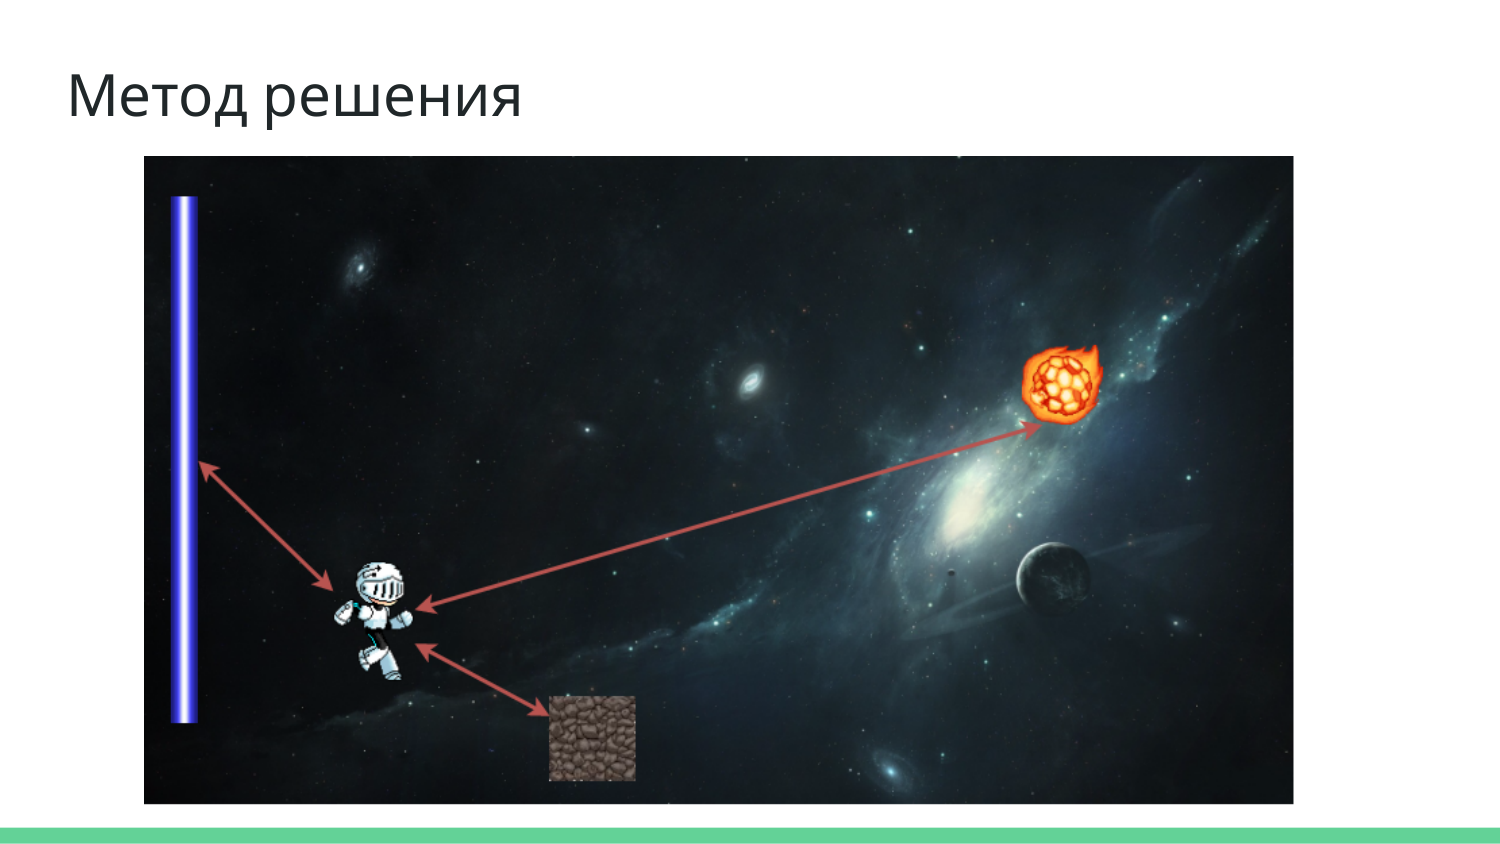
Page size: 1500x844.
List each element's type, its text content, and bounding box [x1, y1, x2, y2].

title Метод решения [51, 42, 1449, 137]
picture [144, 155, 1295, 807]
